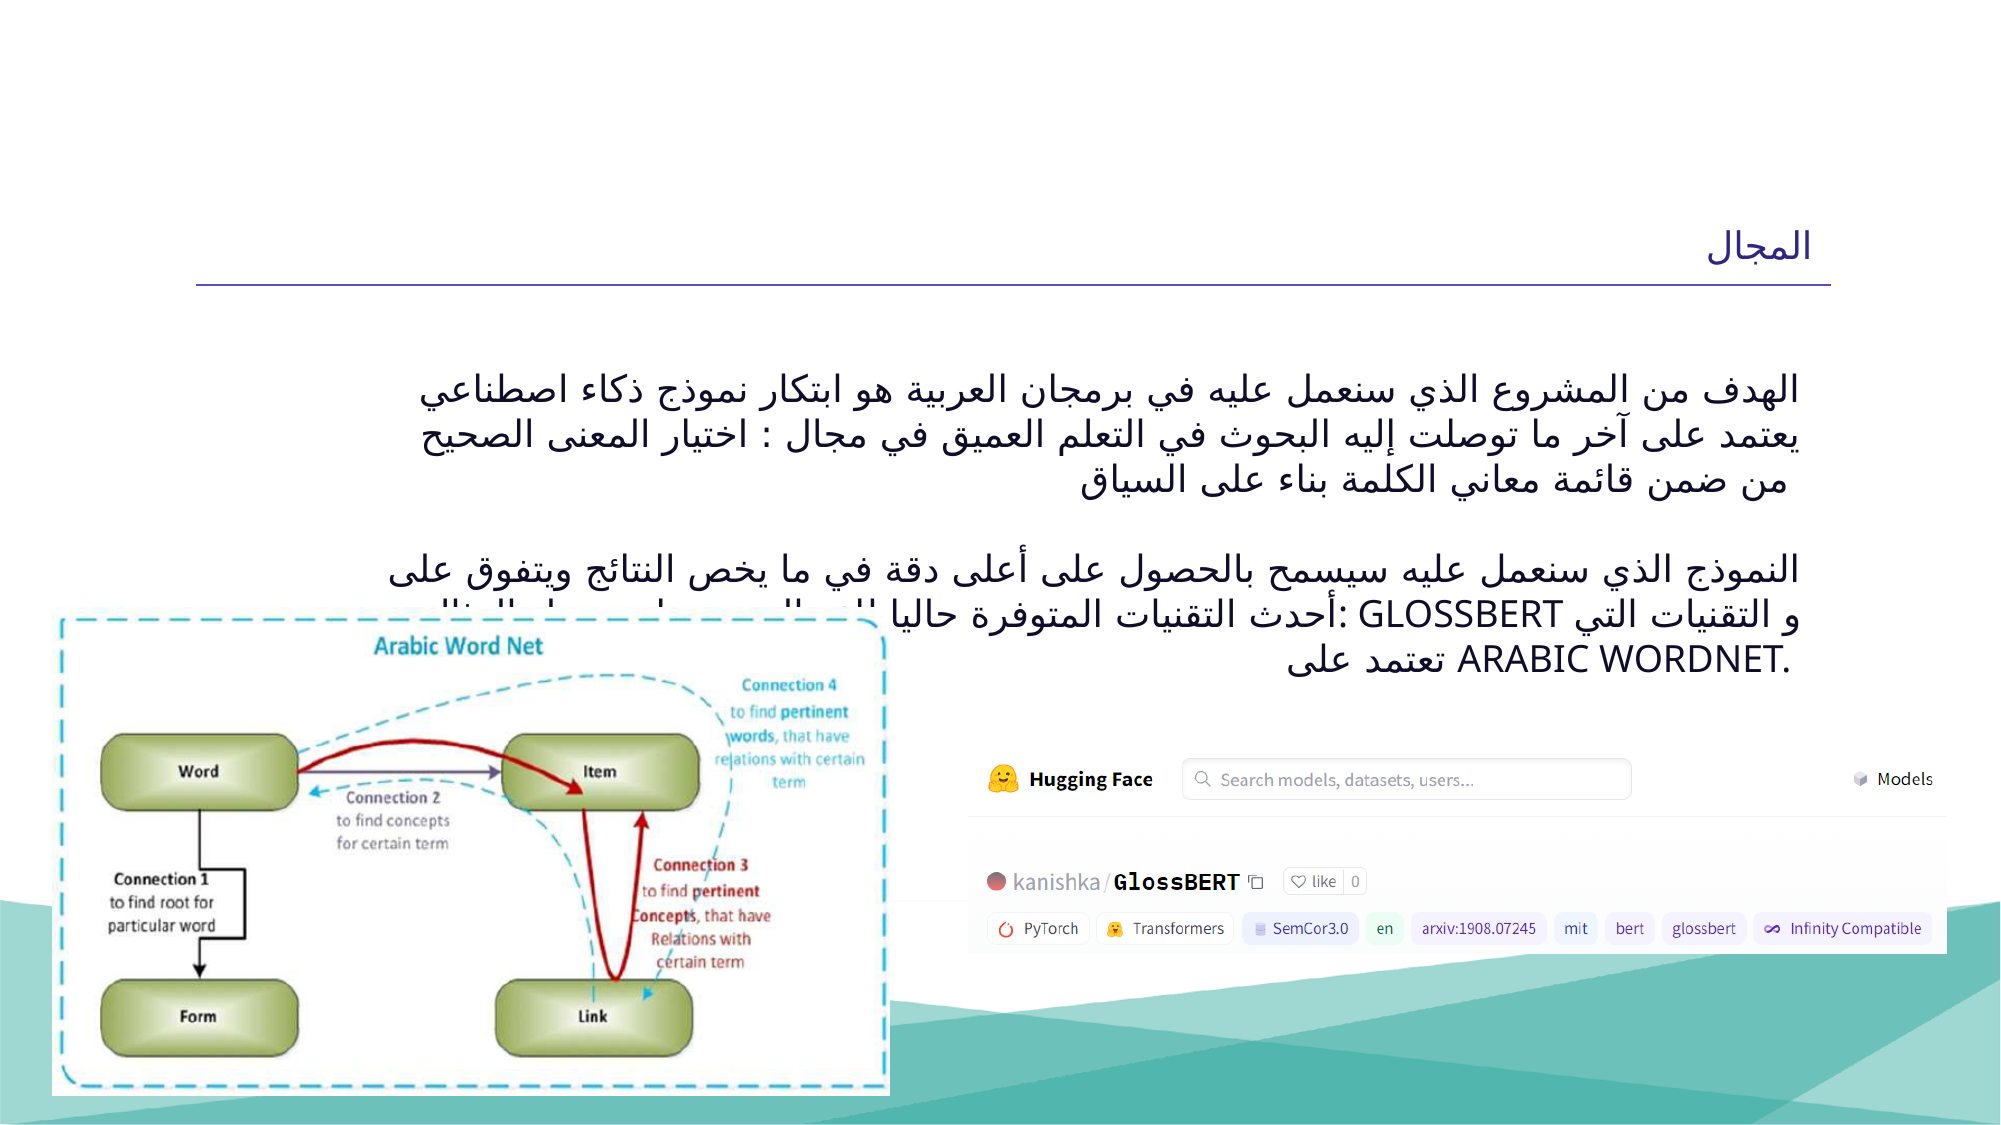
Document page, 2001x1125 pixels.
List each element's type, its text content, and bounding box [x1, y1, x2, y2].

picture [0, 607, 2001, 1125]
title المجال [1690, 186, 1830, 275]
text_box الهدف من المشروع الذي سنعمل عليه في برمجان العربية هو ابتكار نموذج ذكاء اصطناعي يعتمد على آخر ما توصلت إليه البحوث في التعلم العميق في مجال : اختيار المعنى الصحيح من ضمن قائمة معاني الكلمة بناء على السياق النموذج الذي سنعمل عليه سيسمح بالحصول على أعلى دقة في ما يخص النتائج ويتفوق على أحدث التقنيات المتوفرة حاليا للغة العربية على سبيل المثال: GLOSSBERT و التقنيات التي تعتمد على ARABIC WORDNET. [360, 350, 1817, 696]
